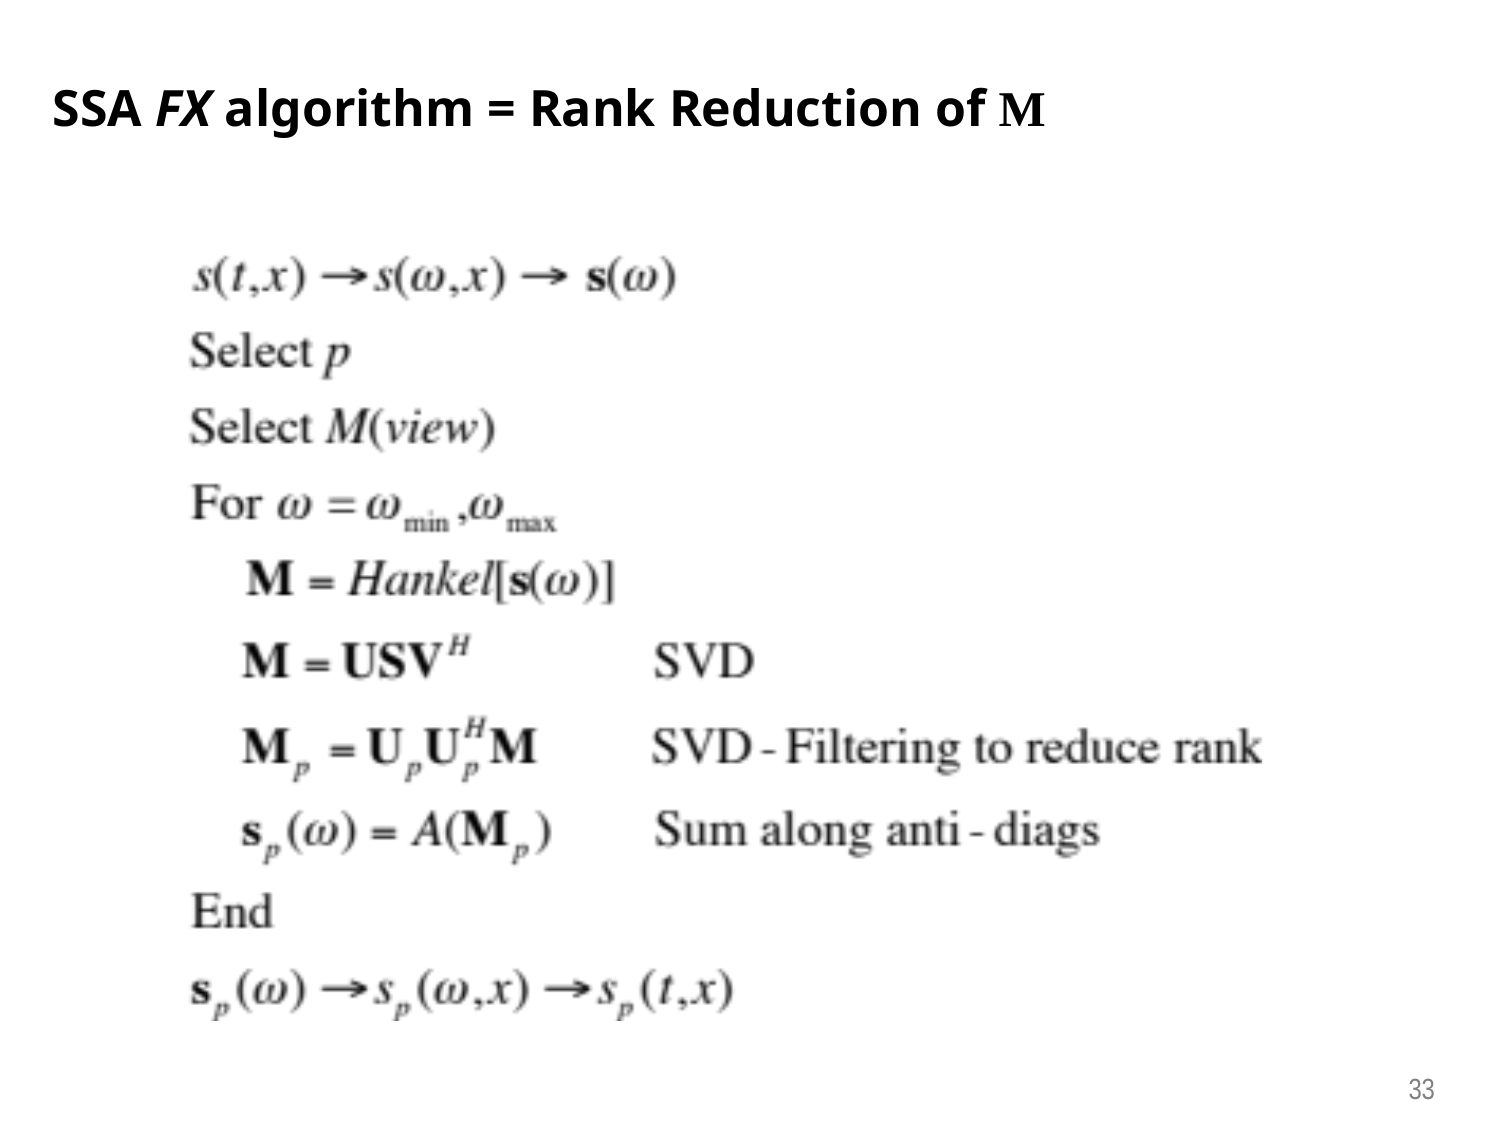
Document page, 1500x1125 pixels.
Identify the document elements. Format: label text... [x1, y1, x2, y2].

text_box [187, 253, 1263, 1021]
title SSA FX algorithm = Rank Reduction of M [37, 49, 1438, 163]
slide_number 33 [1137, 1062, 1451, 1113]
